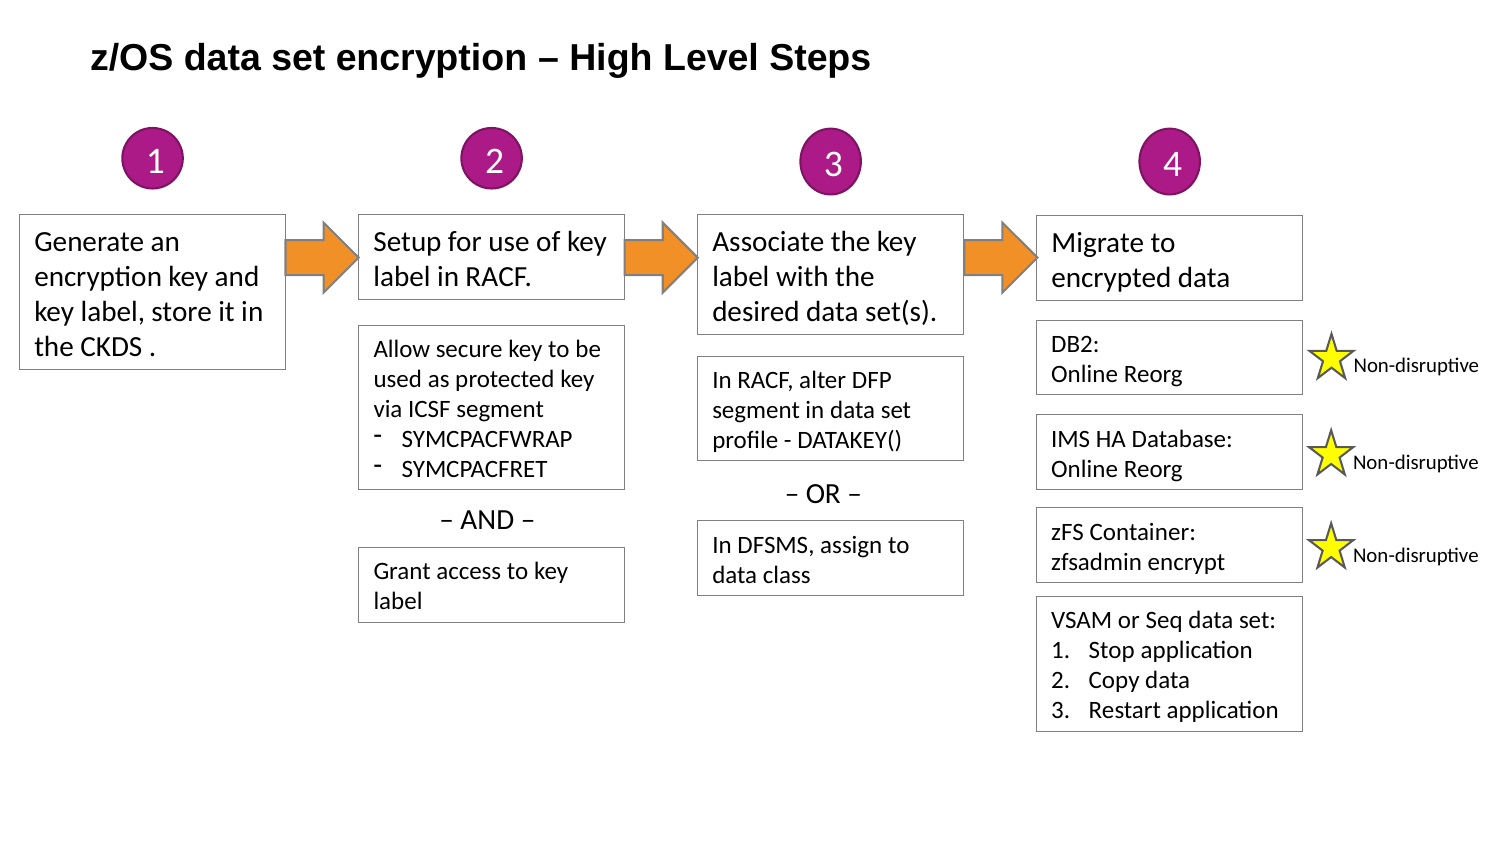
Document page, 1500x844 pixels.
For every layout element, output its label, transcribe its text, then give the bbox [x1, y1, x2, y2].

text_box Allow secure key to be used as protected key via ICSF segment SYMCPACFWRAP SYMCPACFRET [358, 325, 625, 490]
text_box Setup for use of key label in RACF. [358, 214, 625, 300]
text_box Non-disruptive [1338, 344, 1496, 385]
text_box Grant access to key label [358, 547, 625, 623]
text_box [623, 220, 700, 296]
text_box [963, 220, 1039, 296]
text_box 4 [1138, 127, 1201, 196]
text_box DB2: Online Reorg [1036, 320, 1303, 395]
text_box In DFSMS, assign to data class [697, 520, 964, 596]
text_box zFS Container: zfsadmin encrypt [1036, 507, 1303, 583]
text_box [284, 220, 361, 296]
title z/OS data set encryption – High Level Steps [75, 30, 1414, 85]
text_box – AND – [375, 492, 600, 543]
text_box In RACF, alter DFP segment in data set profile - DATAKEY() [697, 356, 964, 461]
text_box [1305, 426, 1338, 478]
text_box Associate the key label with the desired data set(s). [697, 214, 964, 335]
text_box [1306, 330, 1338, 381]
text_box – OR – [711, 467, 936, 517]
text_box VSAM or Seq data set: Stop application Copy data Restart application [1036, 596, 1303, 732]
text_box Non-disruptive [1338, 440, 1496, 481]
text_box Non-disruptive [1338, 534, 1496, 574]
text_box Migrate to encrypted data [1036, 215, 1303, 301]
text_box 1 [121, 126, 184, 190]
text_box Generate an encryption key and key label, store it in the CKDS . [19, 214, 286, 370]
text_box 3 [799, 127, 862, 196]
text_box 2 [460, 126, 523, 190]
text_box IMS HA Database: Online Reorg [1036, 414, 1303, 490]
text_box [1305, 519, 1338, 571]
